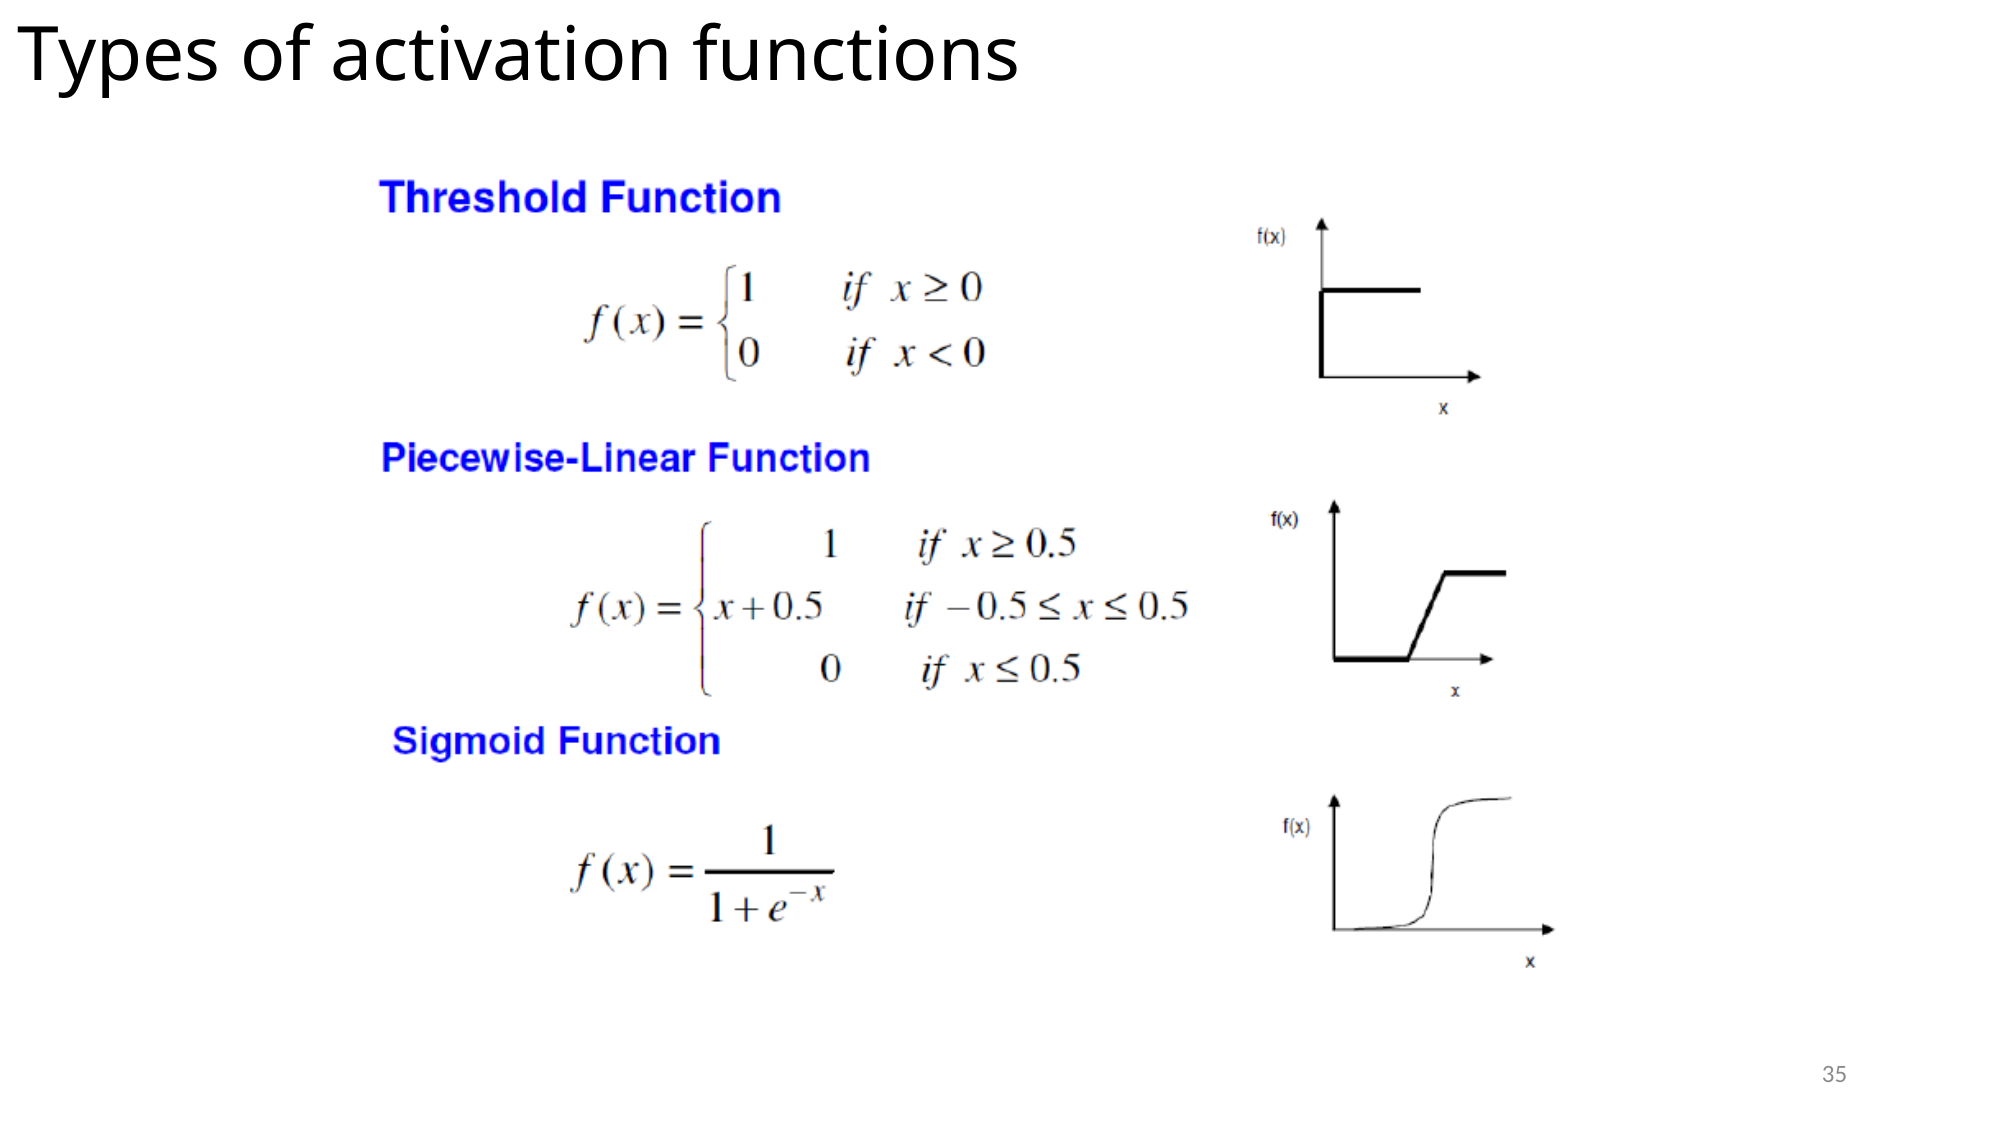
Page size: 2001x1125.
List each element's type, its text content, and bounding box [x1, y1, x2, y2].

text_box Types of activation functions [2, 0, 1426, 144]
slide_number 35 [1412, 1042, 1863, 1103]
picture [362, 170, 1600, 981]
